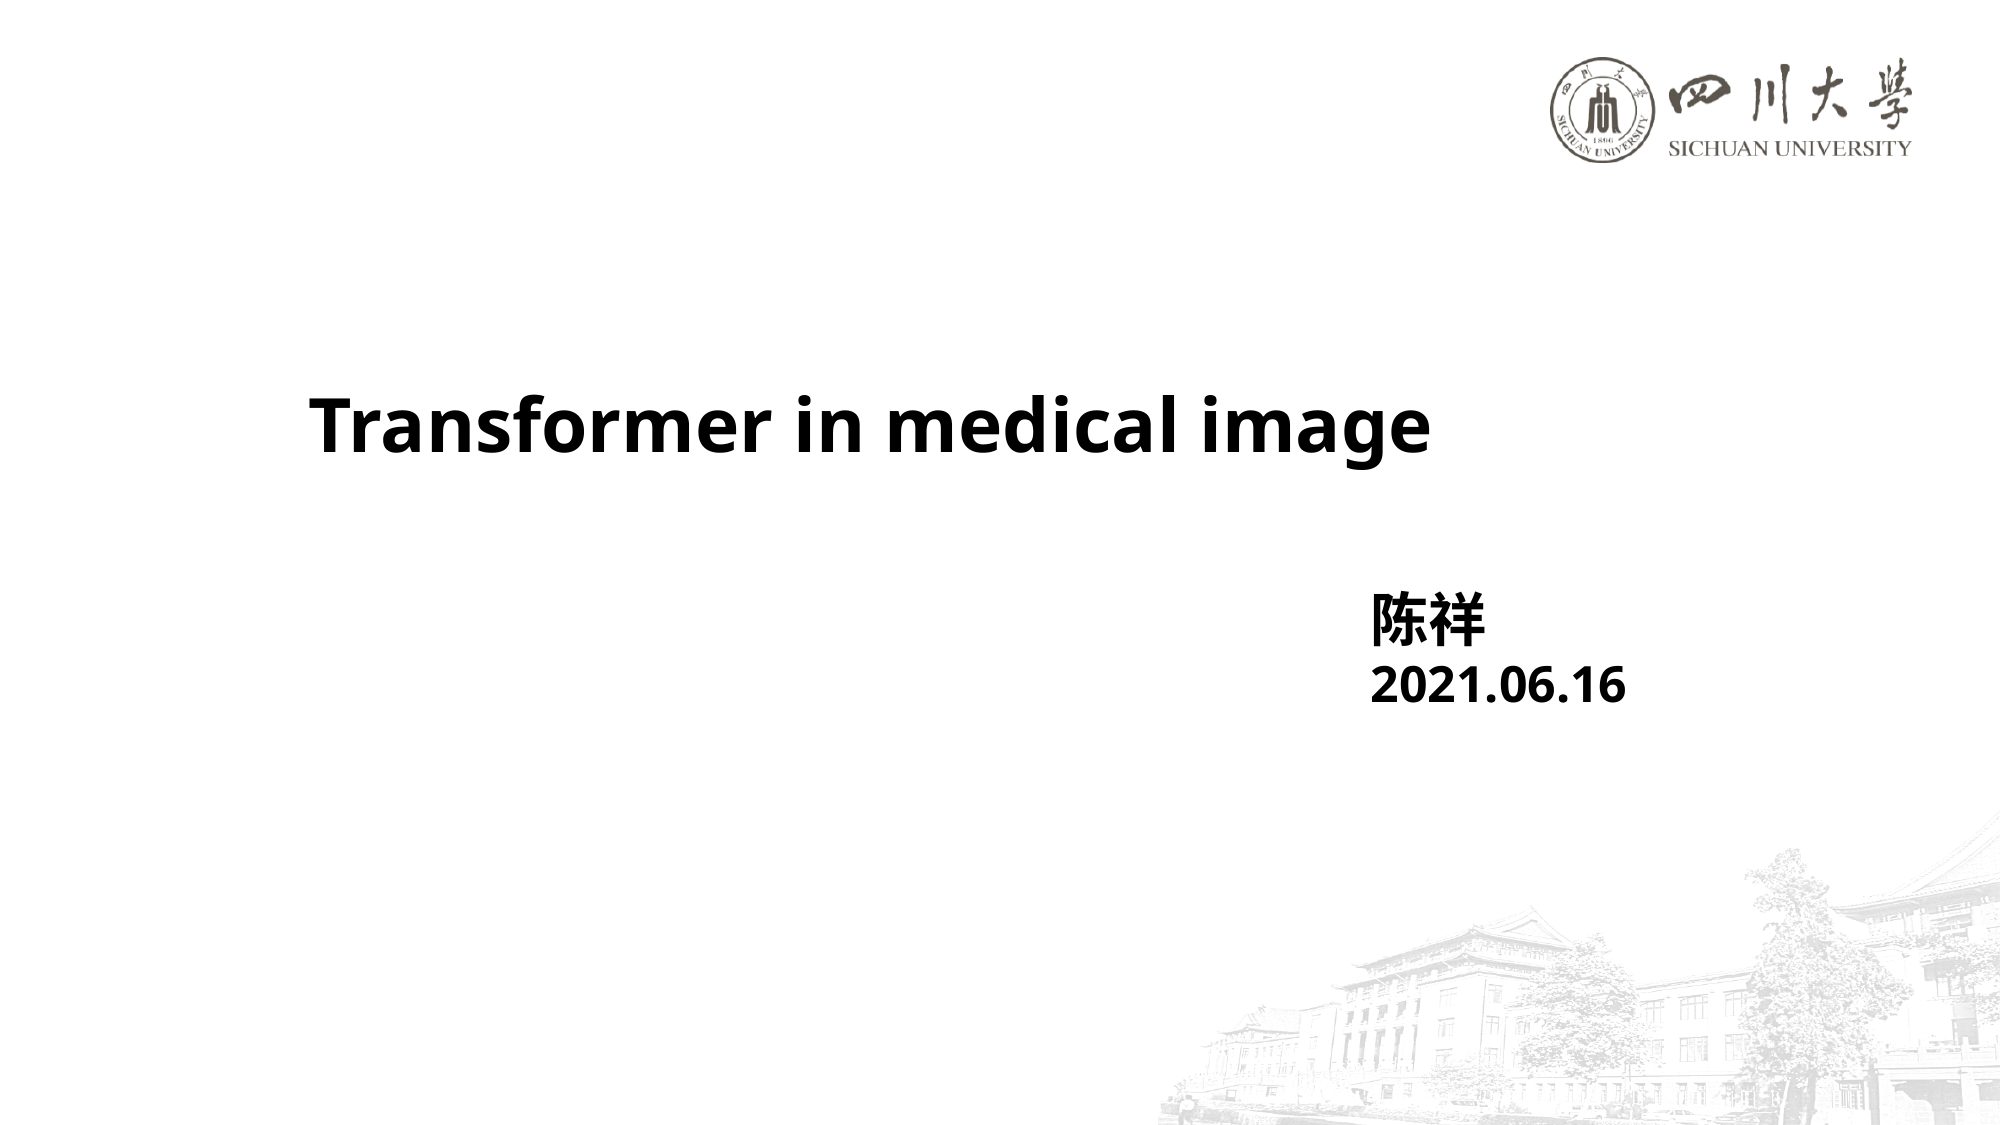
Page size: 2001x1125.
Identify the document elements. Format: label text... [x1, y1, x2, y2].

picture [1158, 752, 2000, 1125]
picture [1550, 57, 1912, 163]
text_box 陈祥 2021.06.16 [1356, 575, 1688, 721]
text_box Transformer in medical image [85, 370, 1658, 475]
